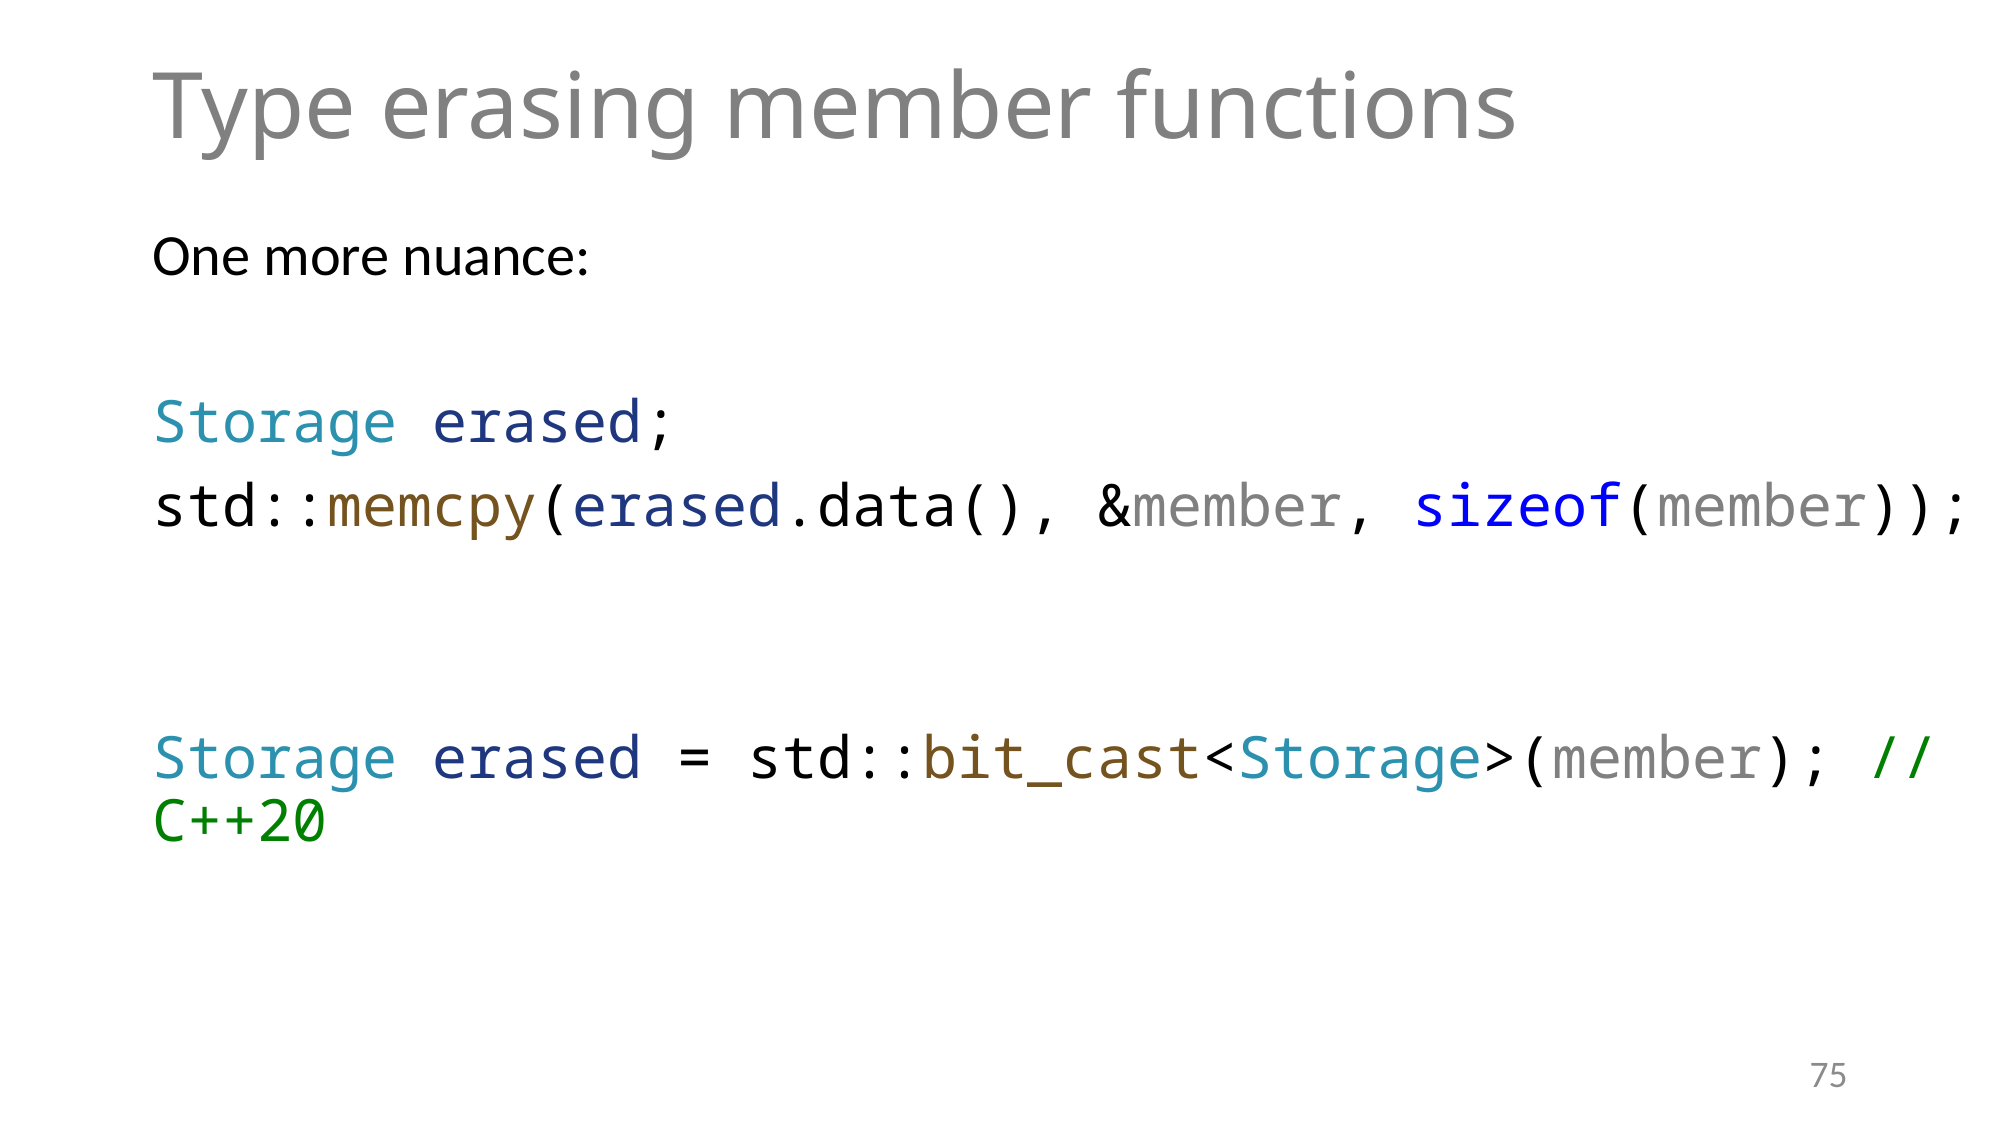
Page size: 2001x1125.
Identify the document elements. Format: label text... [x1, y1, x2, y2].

slide_number 75 [1412, 1042, 1863, 1103]
list One more nuance: Storage erased; std::memcpy(erased.data(), &member, sizeof(member)); Storage erased = std::bit_cast<Storage>(member); // C++20 [137, 217, 2000, 1043]
title Type erasing member functions [137, 0, 1863, 217]
